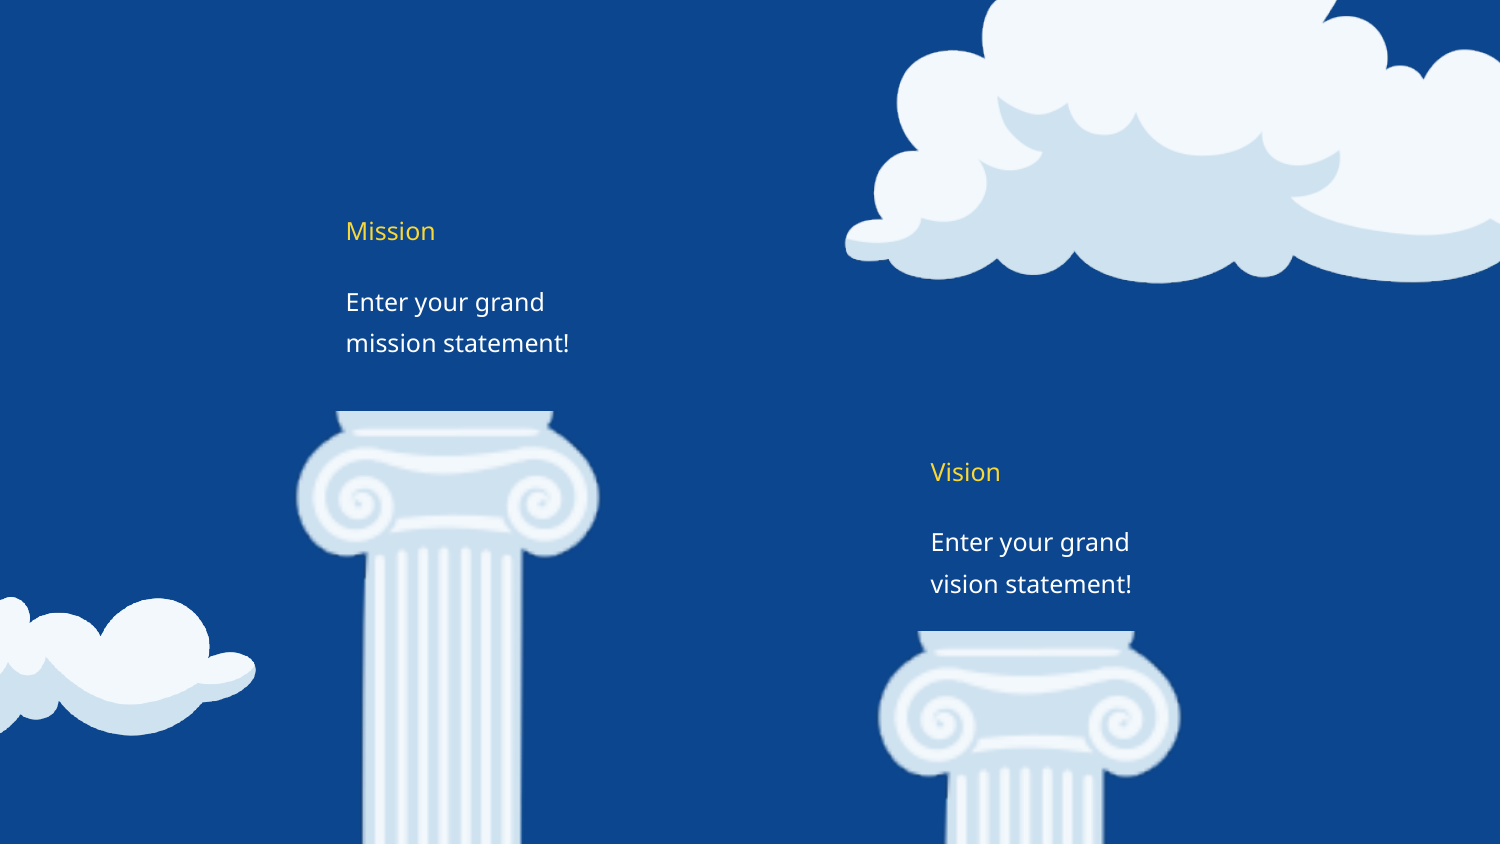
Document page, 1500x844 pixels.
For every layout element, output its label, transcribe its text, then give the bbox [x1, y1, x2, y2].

picture [841, 631, 1239, 844]
text_box Mission [345, 210, 598, 246]
text_box Enter your grand vision statement! [930, 515, 1204, 599]
picture [0, 411, 658, 844]
picture [841, 0, 1500, 289]
text_box Enter your grand mission statement! [345, 274, 606, 358]
text_box Vision [930, 450, 1151, 487]
